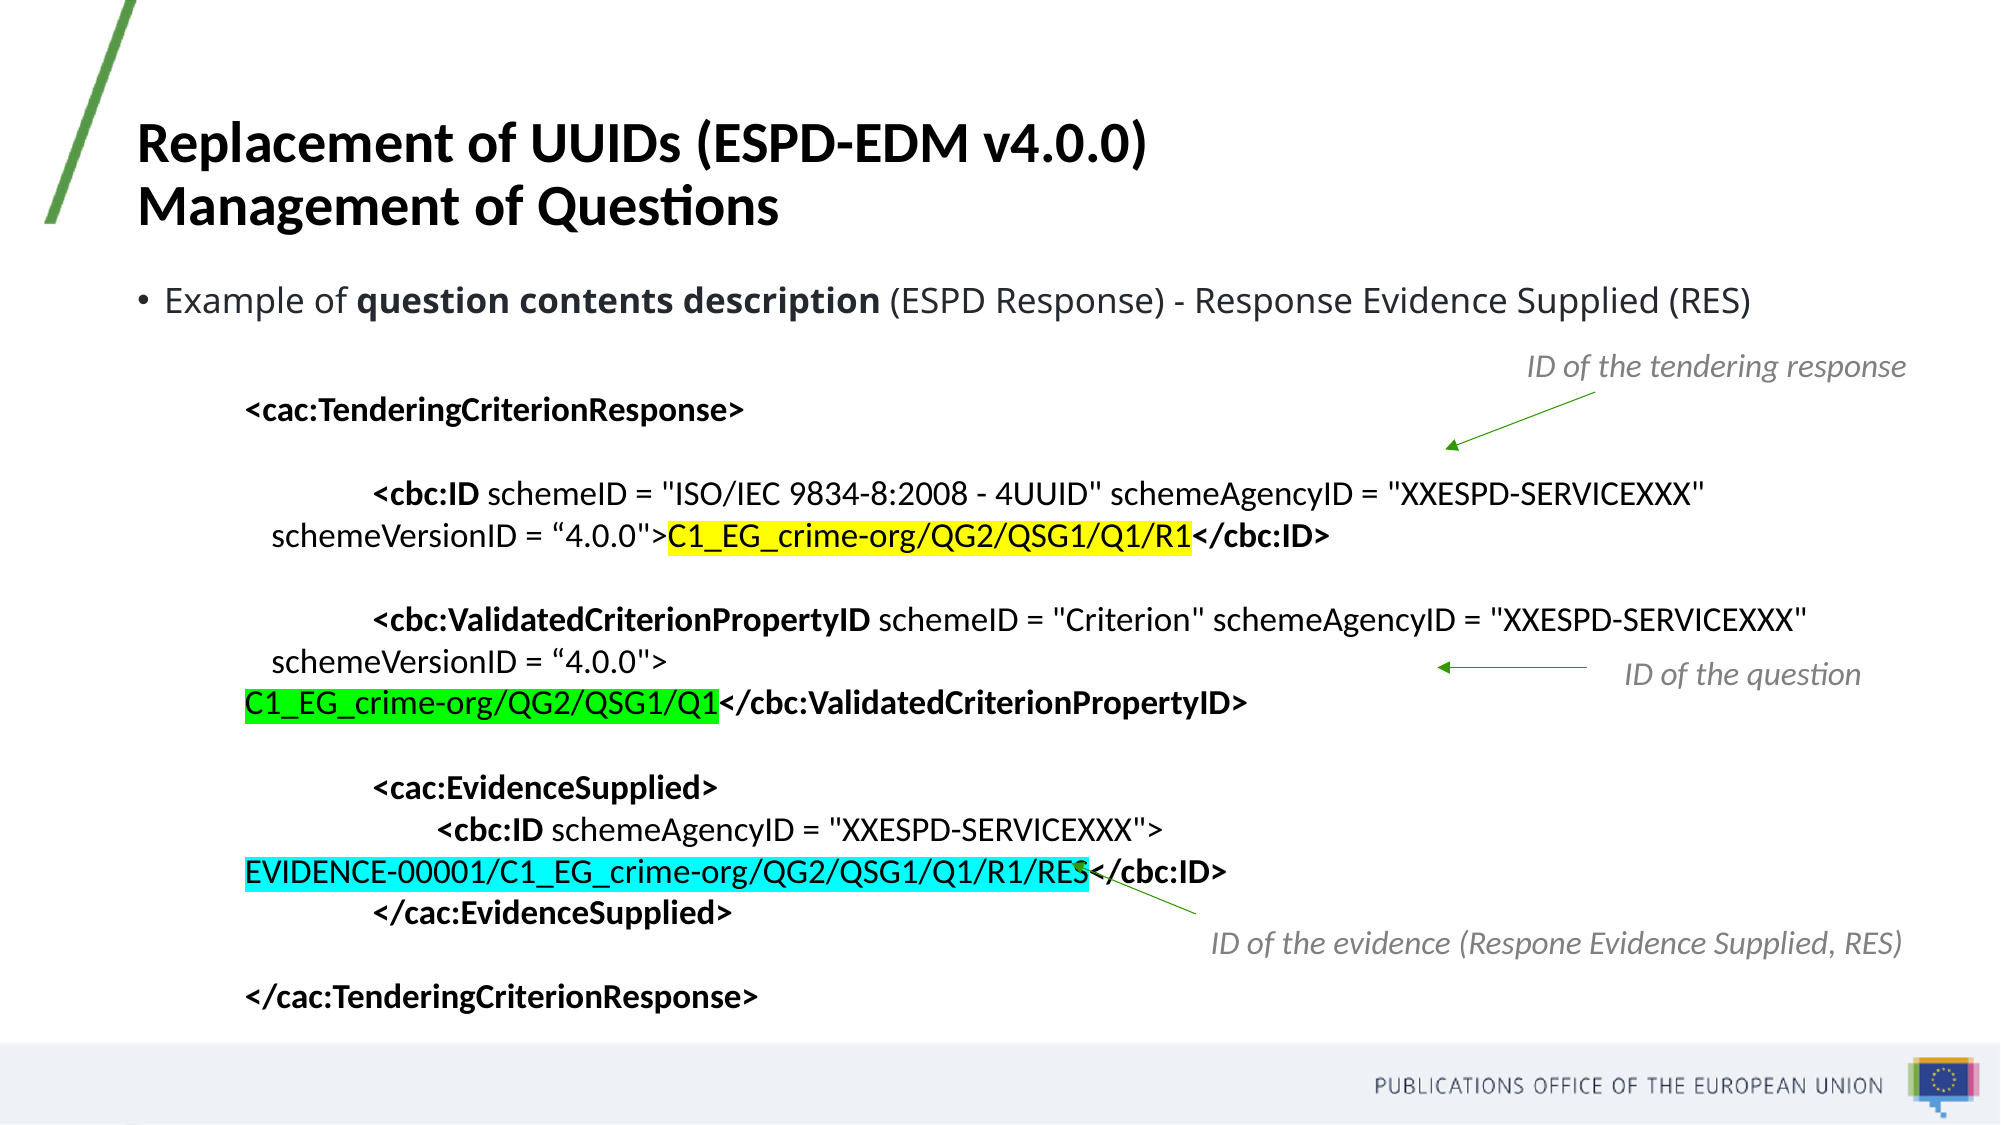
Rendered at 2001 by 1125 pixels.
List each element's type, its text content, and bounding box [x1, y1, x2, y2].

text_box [1445, 391, 1596, 450]
title Replacement of UUIDs (ESPD-EDM v4.0.0) Management of Questions [137, 20, 1860, 239]
text_box ID of the tendering response [1511, 336, 1960, 392]
list Example of question contents description (ESPD Response) - Response Evidence Supplied (RES) <cac:TenderingCriterionResponse> <cbc:ID schemeID = "ISO/IEC 9834-8:2008 - 4UUID" schemeAgencyID = "XXESPD-SERVICEXXX" schemeVersionID = “4.0.0">C1_EG_crime-org/QG2/QSG1/Q1/R1</cbc:ID> <cbc:ValidatedCriterionPropertyID schemeID = "Criterion" schemeAgencyID = "XXESPD-SERVICEXXX" schemeVersionID = “4.0.0"> C1_EG_crime-org/QG2/QSG1/Q1</cbc:ValidatedCriterionPropertyID> <cac:EvidenceSupplied> <cbc:ID schemeAgencyID = "XXESPD-SERVICEXXX"> EVIDENCE-00001/C1_EG_crime-org/QG2/QSG1/Q1/R1/RES</cbc:ID> </cac:EvidenceSupplied> </cac:TenderingCriterionResponse> [137, 262, 1860, 1037]
picture [0, 0, 2001, 1125]
text_box ID of the question [1609, 645, 1953, 700]
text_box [1071, 863, 1196, 914]
text_box ID of the evidence (Respone Evidence Supplied, RES) [1195, 913, 1927, 969]
